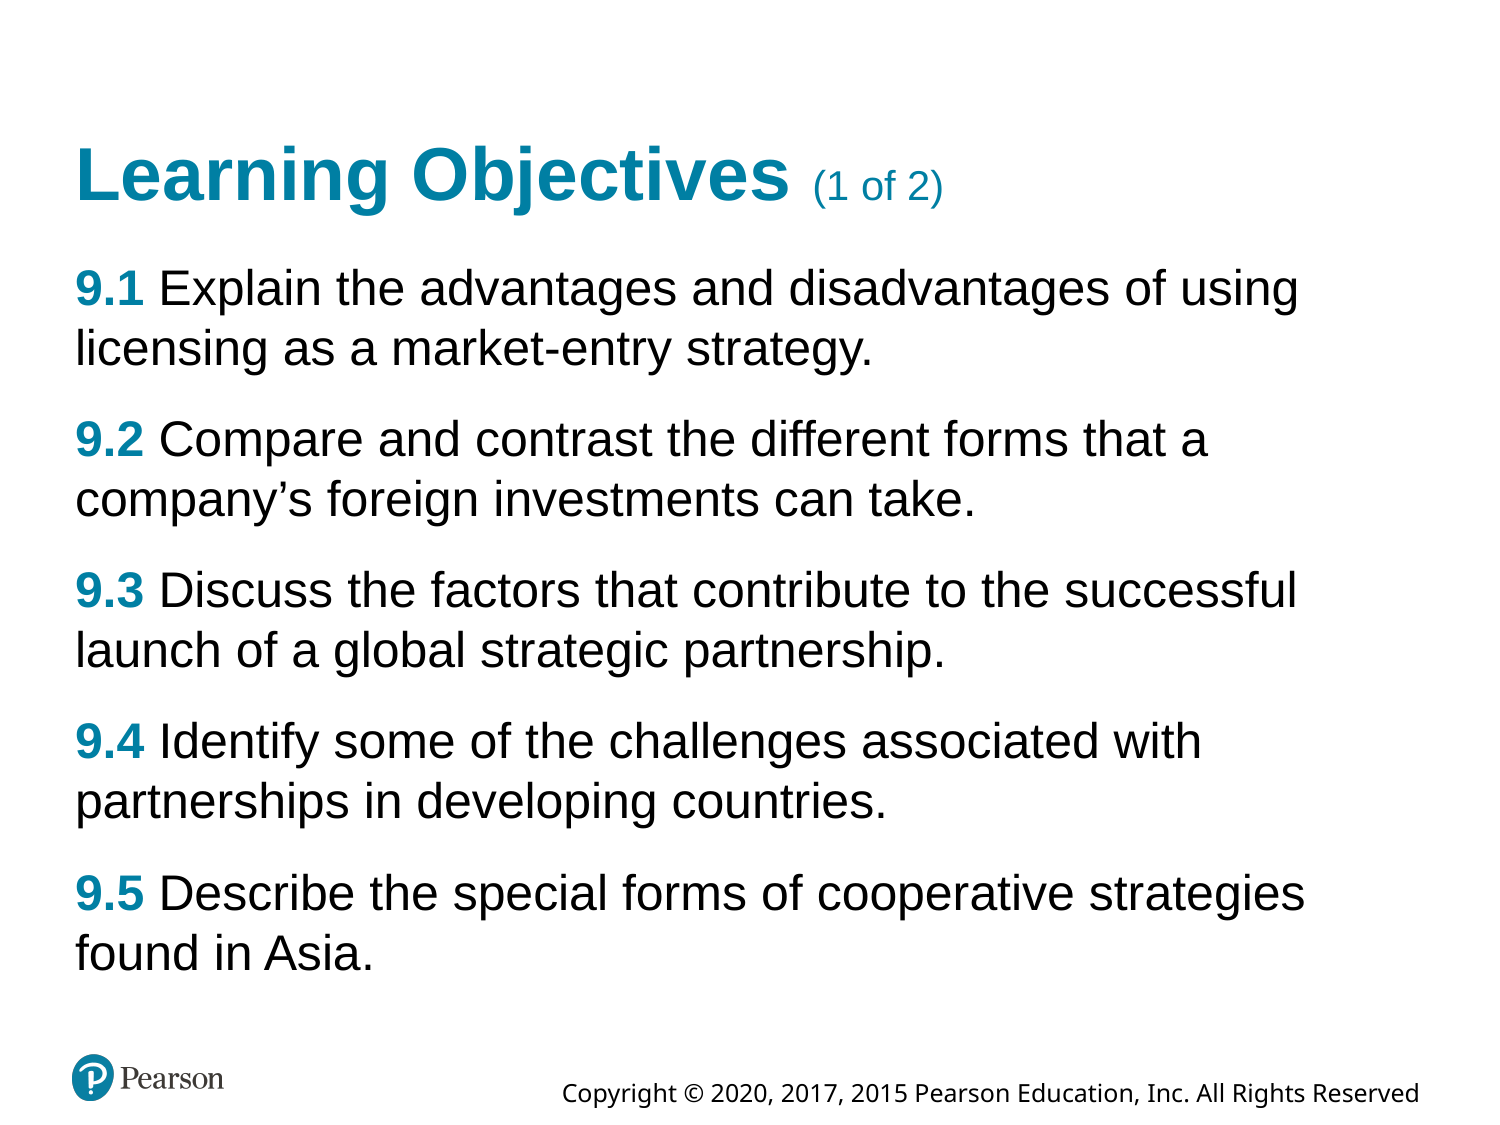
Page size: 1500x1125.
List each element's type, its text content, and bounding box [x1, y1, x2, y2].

picture [72, 1087, 83, 1101]
title Learning Objectives (1 of 2) [75, 35, 1425, 216]
picture [98, 1054, 224, 1101]
picture [72, 1054, 88, 1070]
picture [80, 1063, 106, 1088]
list 9.1 Explain the advantages and disadvantages of using licensing as a market-entry strategy. 9.2 Compare and contrast the different forms that a company’s foreign investments can take. 9.3 Discuss the factors that contribute to the successful launch of a global strategic partnership. 9.4 Identify some of the challenges associated with partnerships in developing countries. 9.5 Describe the special forms of cooperative strategies found in Asia. [75, 255, 1425, 1006]
